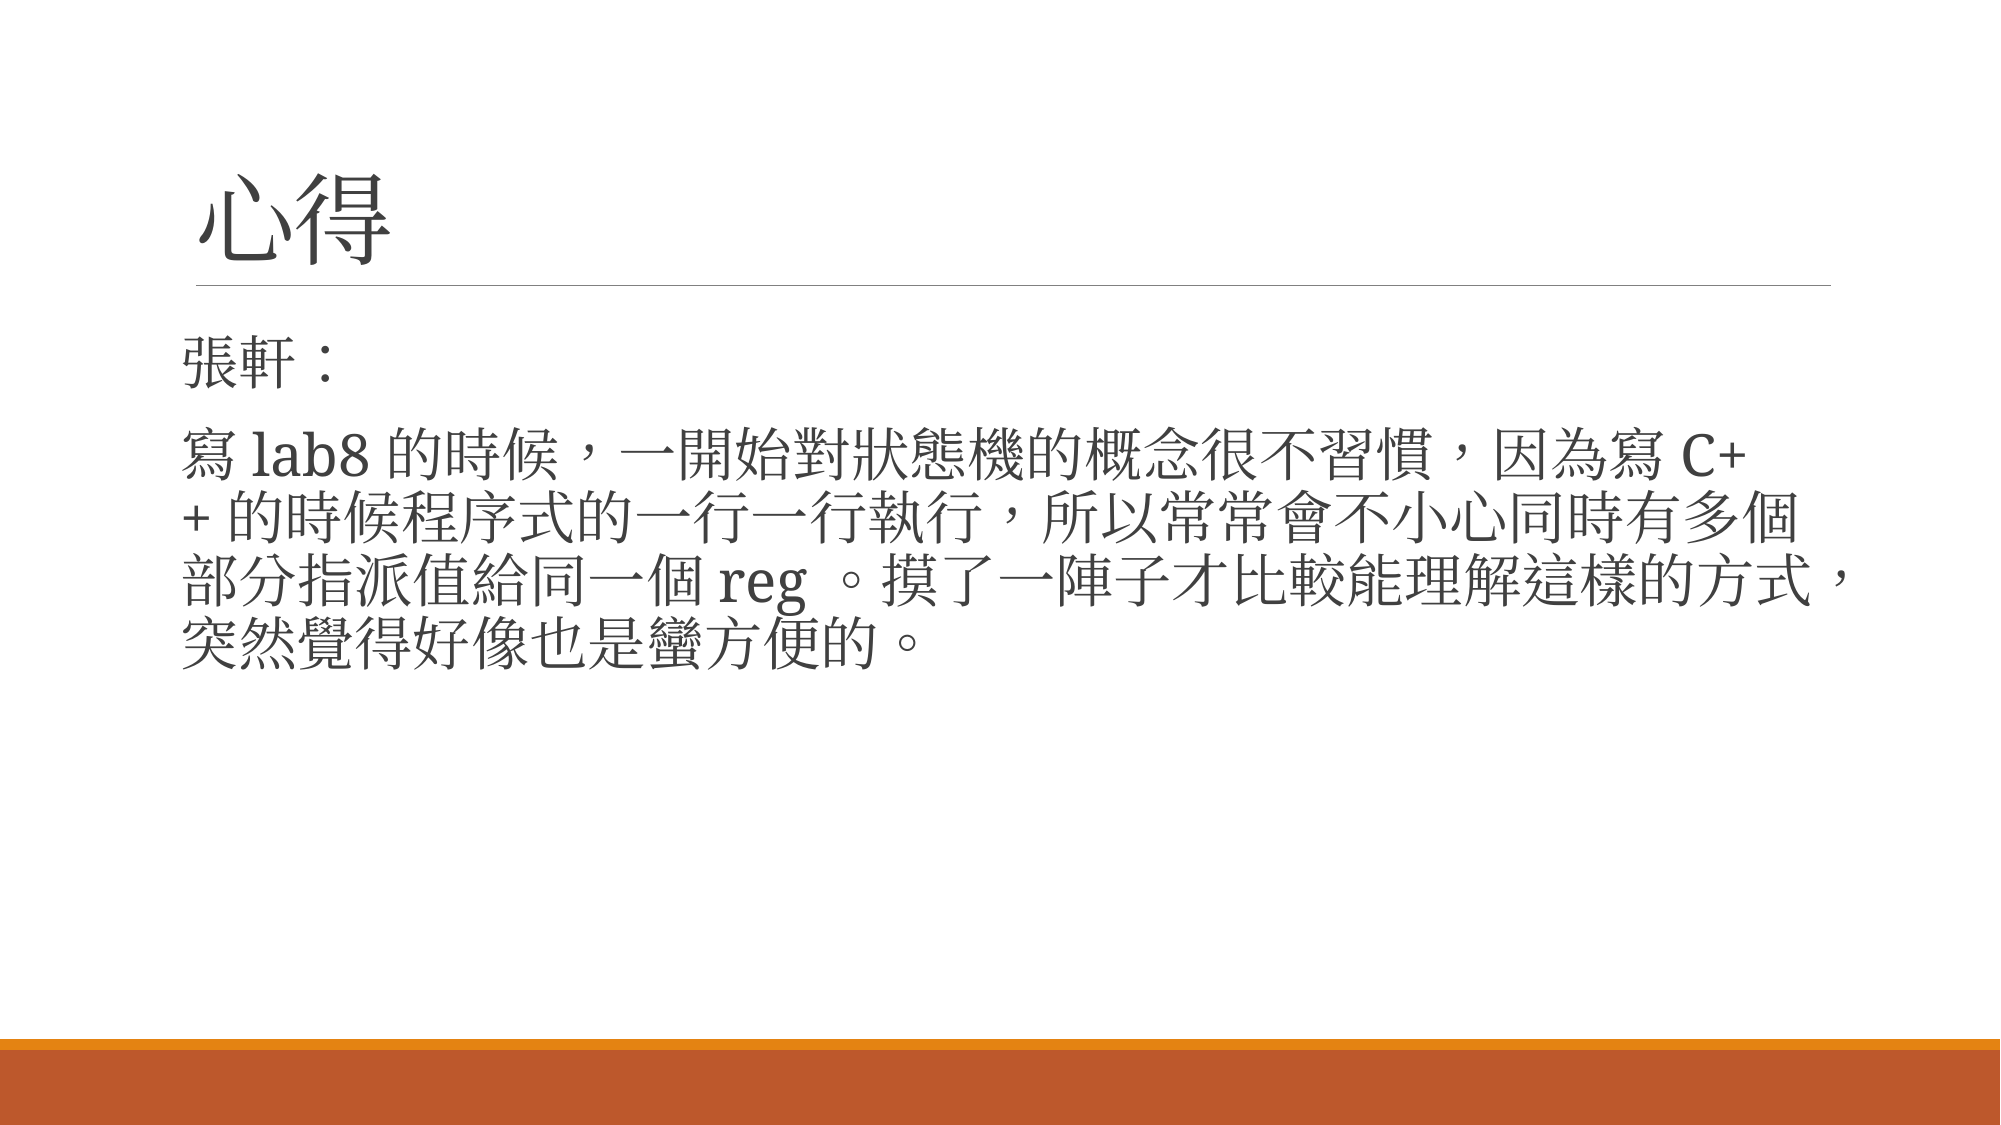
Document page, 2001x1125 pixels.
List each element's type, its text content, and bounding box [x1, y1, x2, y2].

list 張軒： 寫lab8的時候，一開始對狀態機的概念很不習慣，因為寫C++的時候程序式的一行一行執行，所以常常會不小心同時有多個部分指派值給同一個reg。摸了一陣子才比較能理解這樣的方式，突然覺得好像也是蠻方便的。 [180, 326, 1830, 987]
title 心得 [180, 47, 1830, 285]
